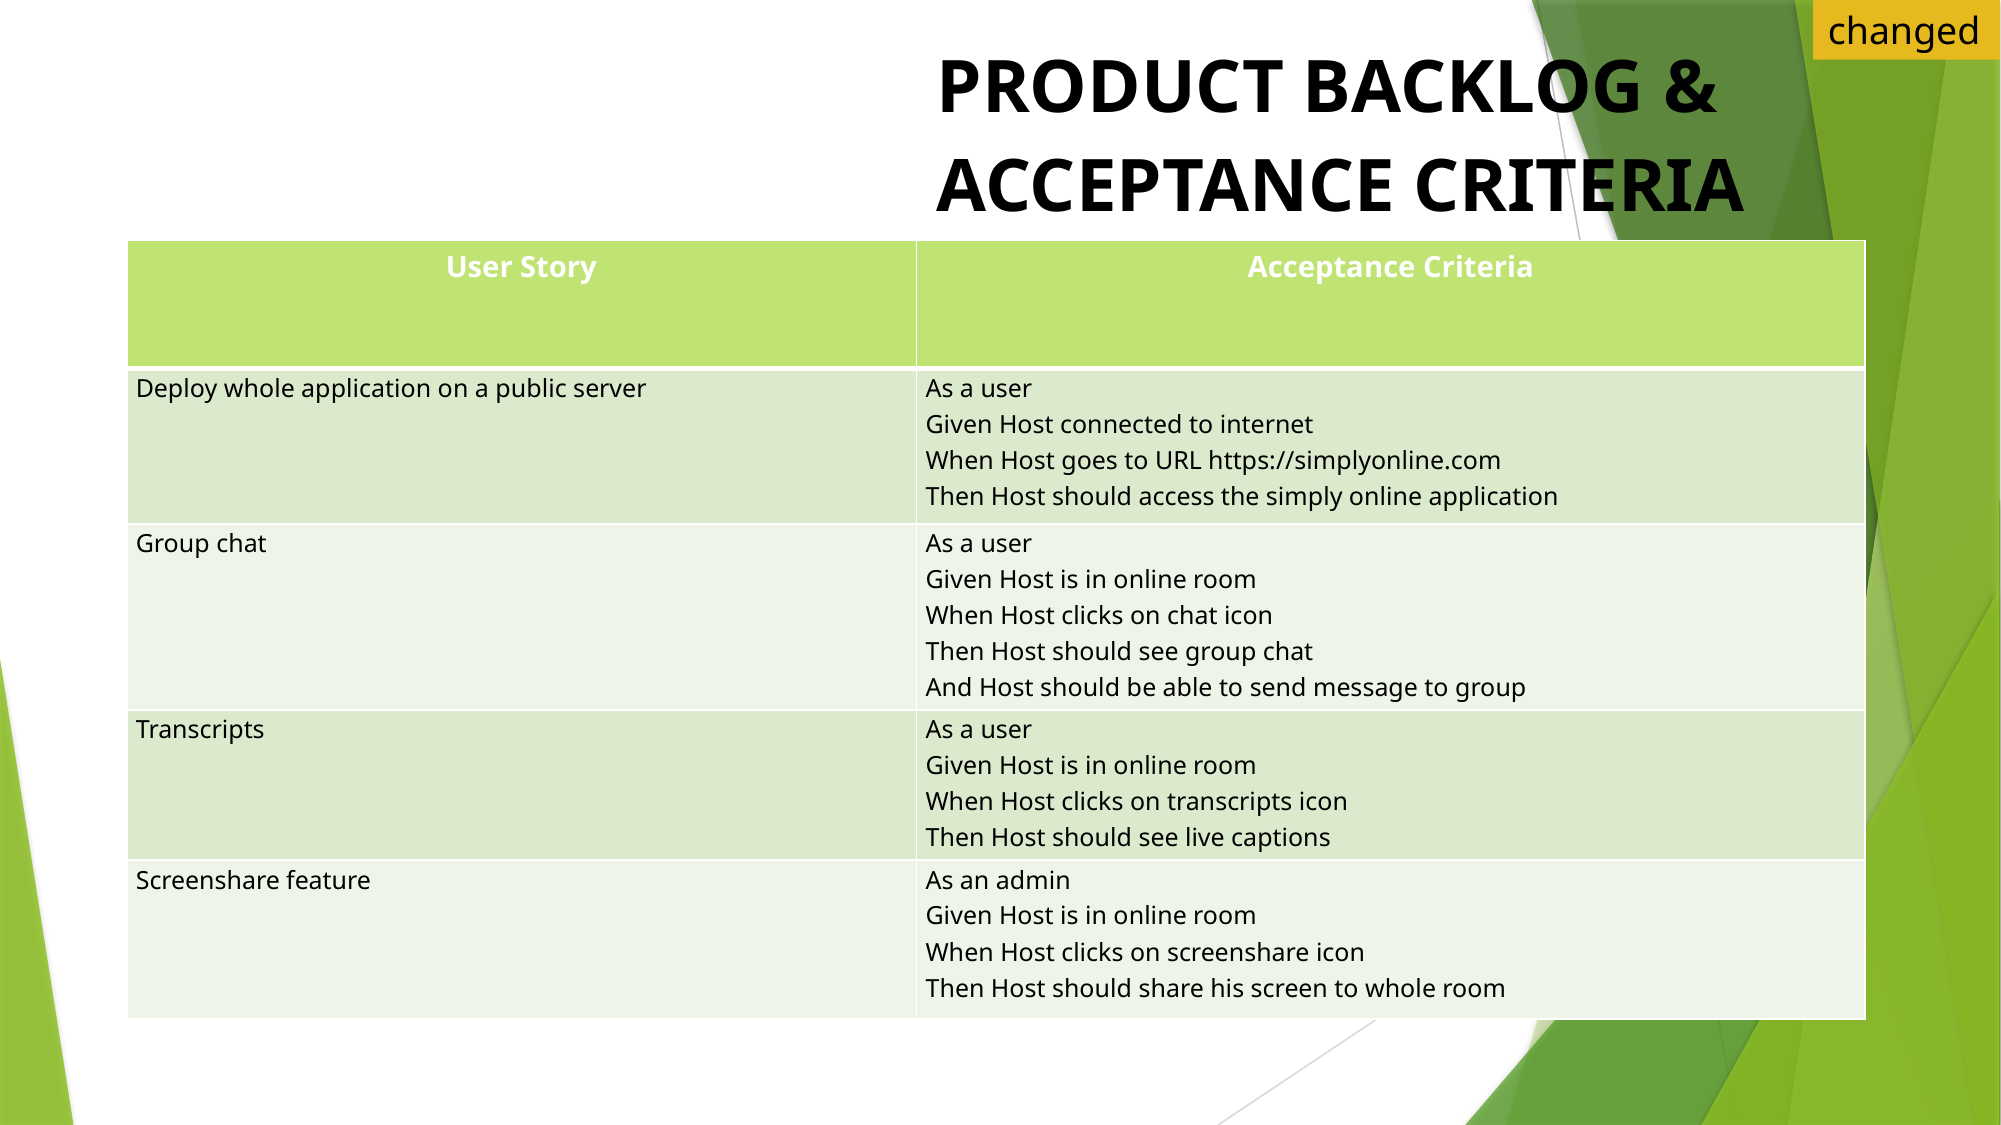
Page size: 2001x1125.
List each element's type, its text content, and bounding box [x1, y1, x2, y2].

table_cell Deploy whole application on a public server [128, 371, 916, 523]
table_cell As a user Given Host is in online room When Host clicks on transcripts icon Then Host should see live captions [917, 711, 1864, 859]
text_box changed [1813, 0, 2000, 60]
table_header Acceptance Criteria [917, 241, 1864, 366]
table_cell As an admin Given Host is in online room When Host clicks on screenshare icon Then Host should share his screen to whole room [917, 861, 1864, 1018]
table_cell As a user Given Host is in online room When Host clicks on chat icon Then Host should see group chat And Host should be able to send message to group [917, 525, 1864, 709]
table_header User Story [128, 241, 916, 366]
table_cell As a user Given Host connected to internet When Host goes to URL https://simplyonline.com Then Host should access the simply online application [917, 371, 1864, 523]
table_cell Group chat [128, 525, 916, 709]
table_cell Transcripts [128, 711, 916, 859]
table_cell Screenshare feature [128, 861, 916, 1018]
text_box Product backlog & Acceptance criteria [921, 33, 1896, 238]
